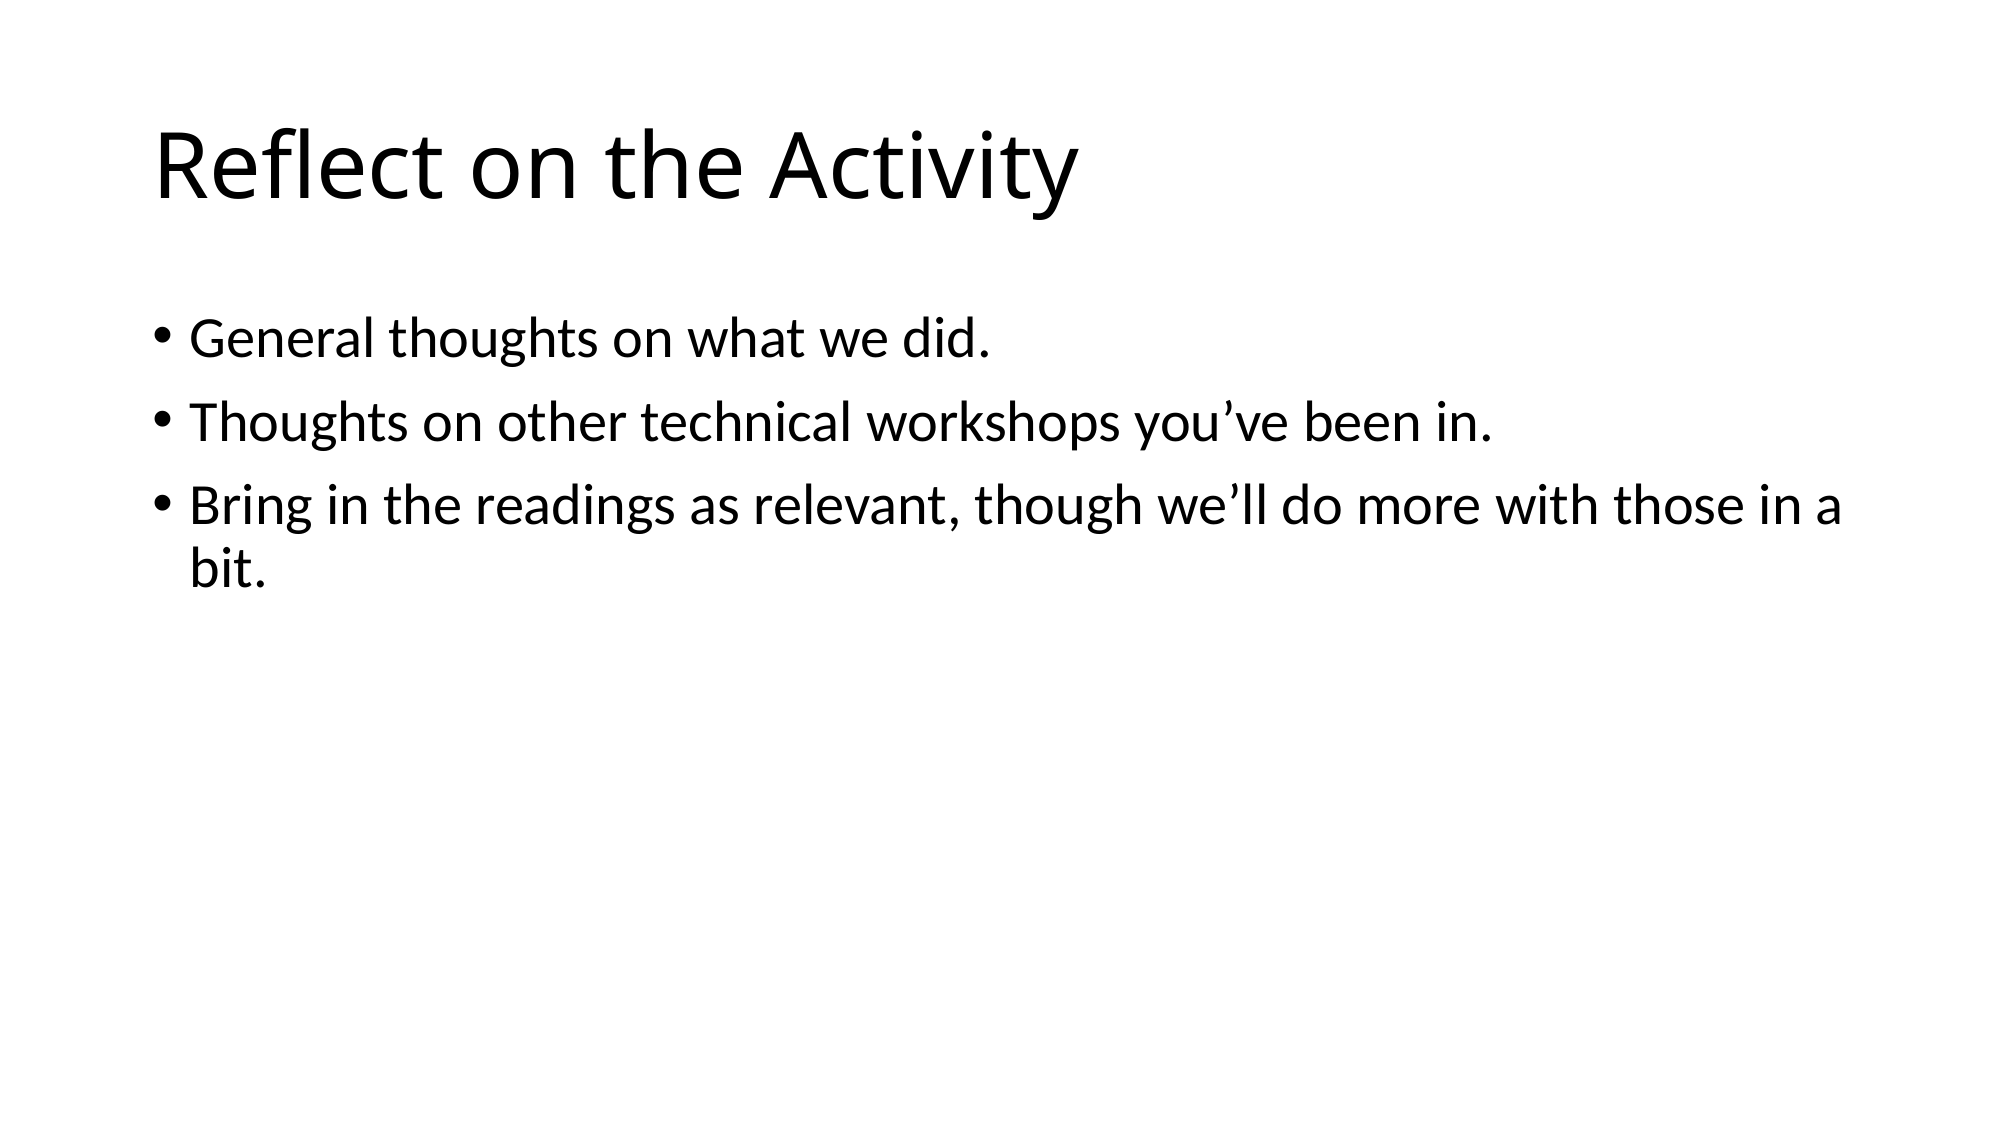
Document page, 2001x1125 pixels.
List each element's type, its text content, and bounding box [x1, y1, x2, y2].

title Reflect on the Activity [137, 59, 1863, 278]
list General thoughts on what we did. Thoughts on other technical workshops you’ve been in. Bring in the readings as relevant, though we’ll do more with those in a bit. [137, 299, 1863, 1014]
